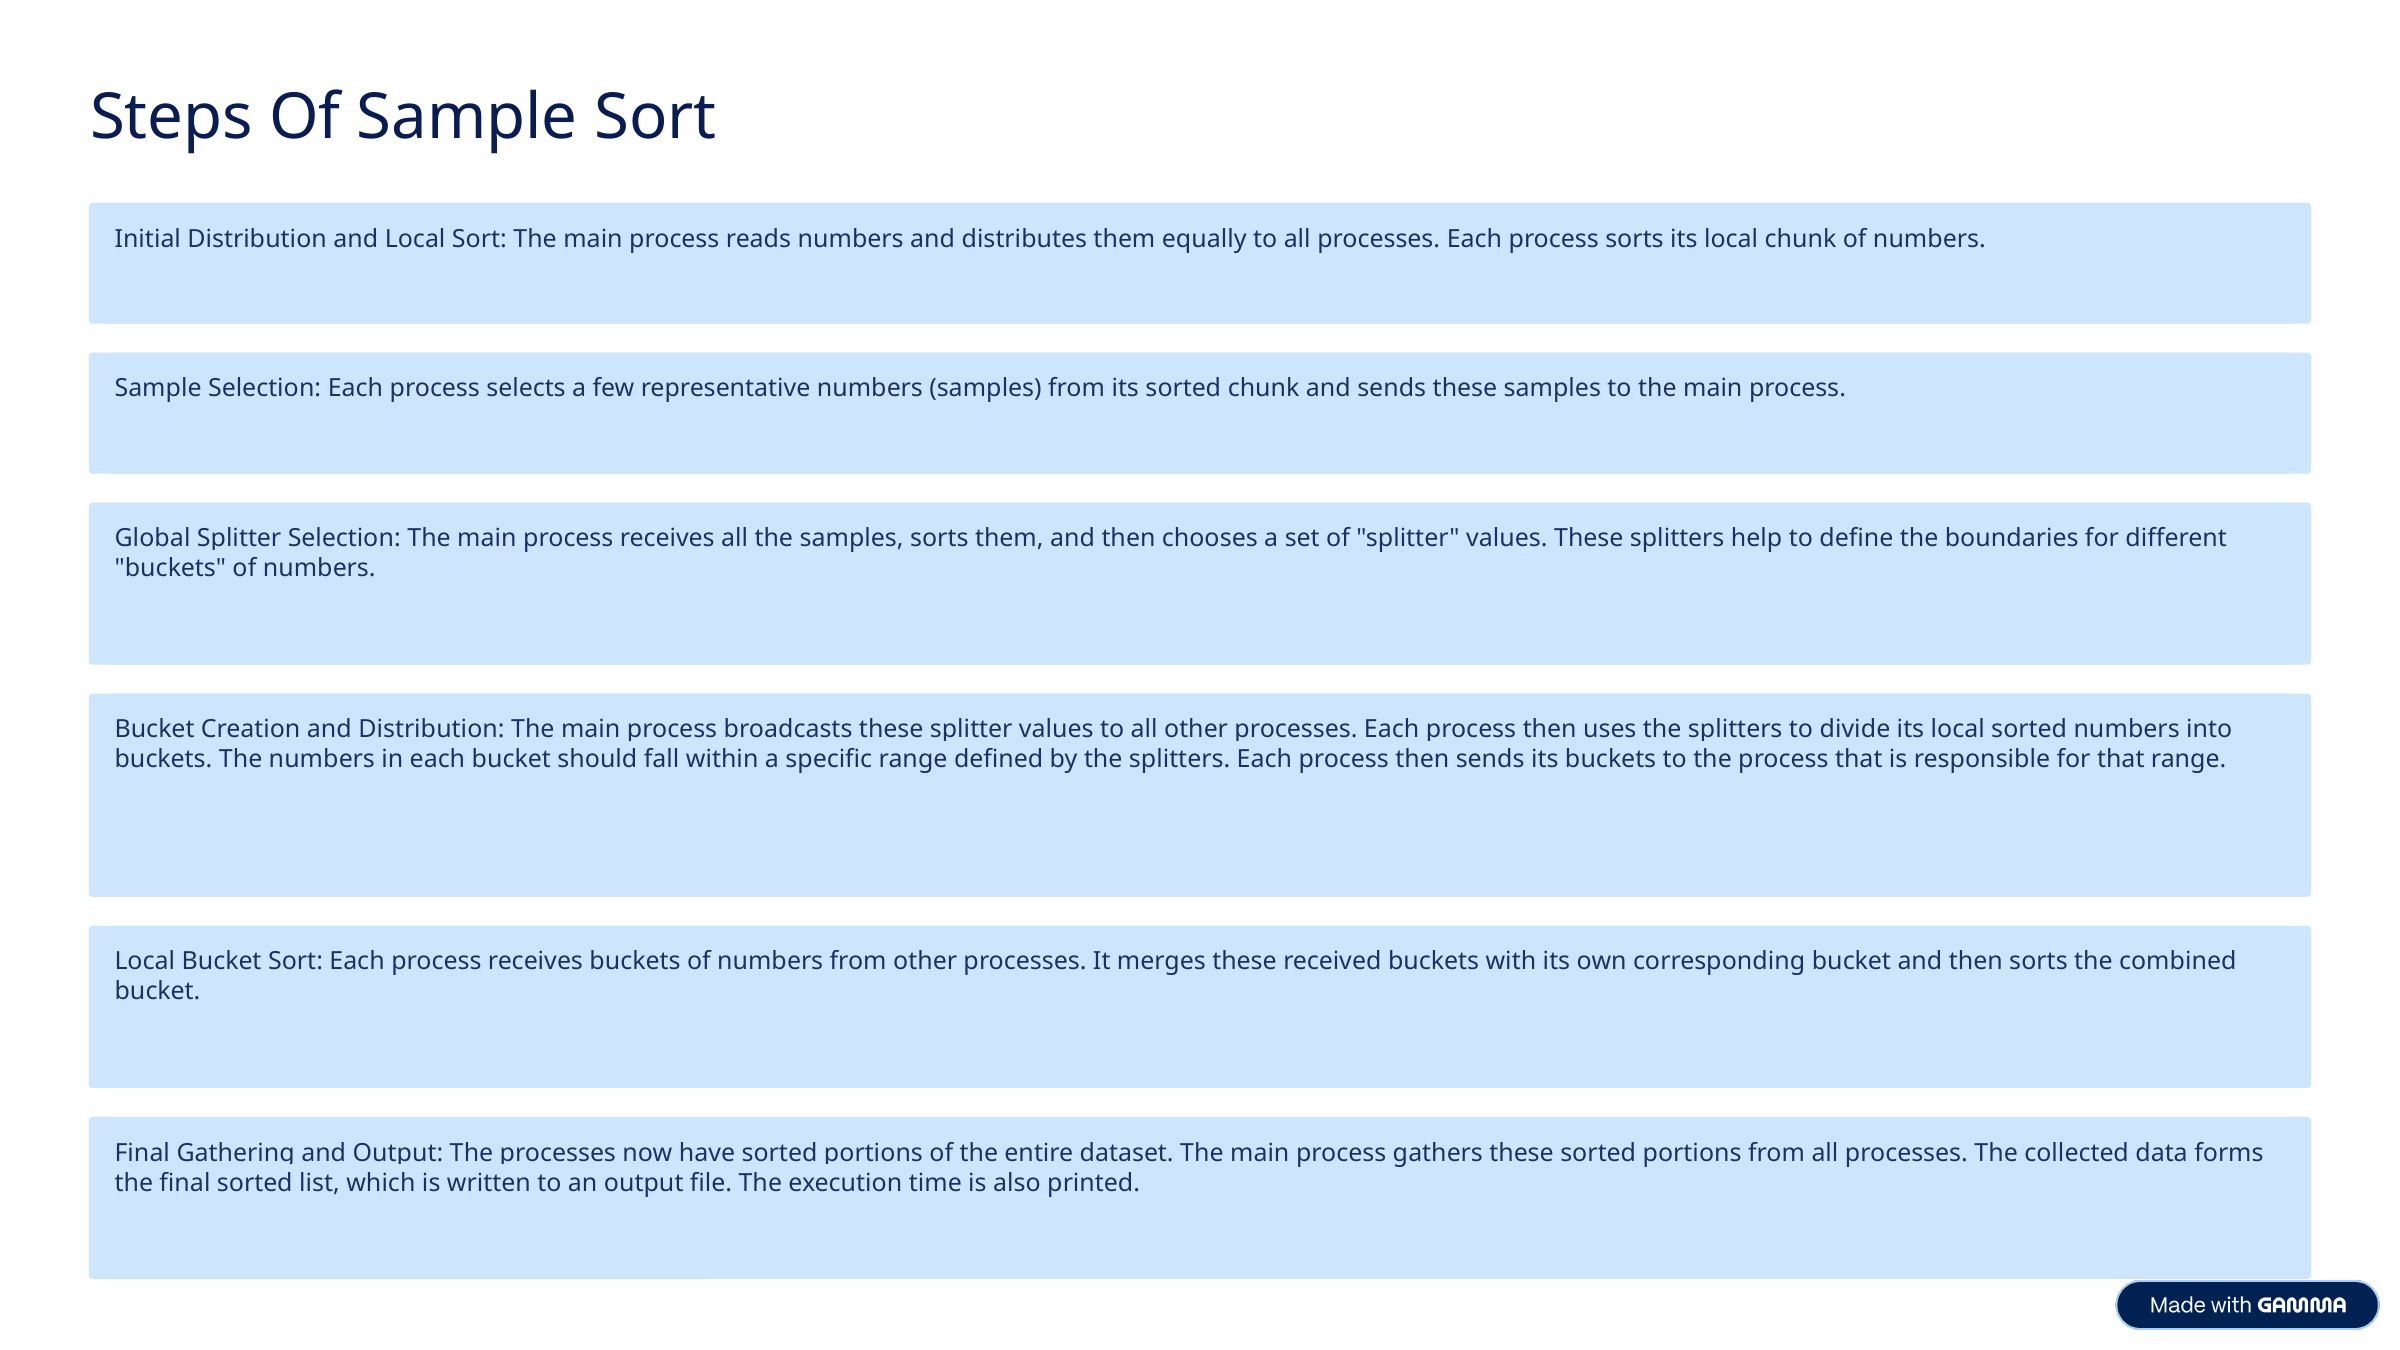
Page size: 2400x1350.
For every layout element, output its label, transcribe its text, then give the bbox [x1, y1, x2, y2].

text_box Global Splitter Selection: The main process receives all the samples, sorts them, and then chooses a set of "splitter" values. These splitters help to define the boundaries for different "buckets" of numbers. [114, 521, 2286, 646]
text_box Initial Distribution and Local Sort: The main process reads numbers and distributes them equally to all processes. Each process sorts its local chunk of numbers. [114, 222, 2286, 305]
text_box Sample Selection: Each process selects a few representative numbers (samples) from its sorted chunk and sends these samples to the main process. [114, 371, 2286, 455]
text_box Local Bucket Sort: Each process receives buckets of numbers from other processes. It merges these received buckets with its own corresponding bucket and then sorts the combined bucket. [114, 945, 2286, 1069]
text_box [88, 1116, 2312, 1280]
text_box [88, 202, 2312, 324]
text_box [88, 925, 2312, 1088]
text_box [88, 502, 2312, 665]
text_box Steps Of Sample Sort [90, 70, 752, 152]
text_box Final Gathering and Output: The processes now have sorted portions of the entire dataset. The main process gathers these sorted portions from all processes. The collected data forms the final sorted list, which is written to an output file. The execution time is also printed. [114, 1136, 2286, 1260]
text_box Bucket Creation and Distribution: The main process broadcasts these splitter values to all other processes. Each process then uses the splitters to divide its local sorted numbers into buckets. The numbers in each bucket should fall within a specific range defined by the splitters. Each process then sends its buckets to the process that is responsible for that range. [114, 712, 2286, 878]
picture [2106, 1271, 2389, 1339]
text_box [88, 693, 2312, 897]
text_box [88, 352, 2312, 474]
